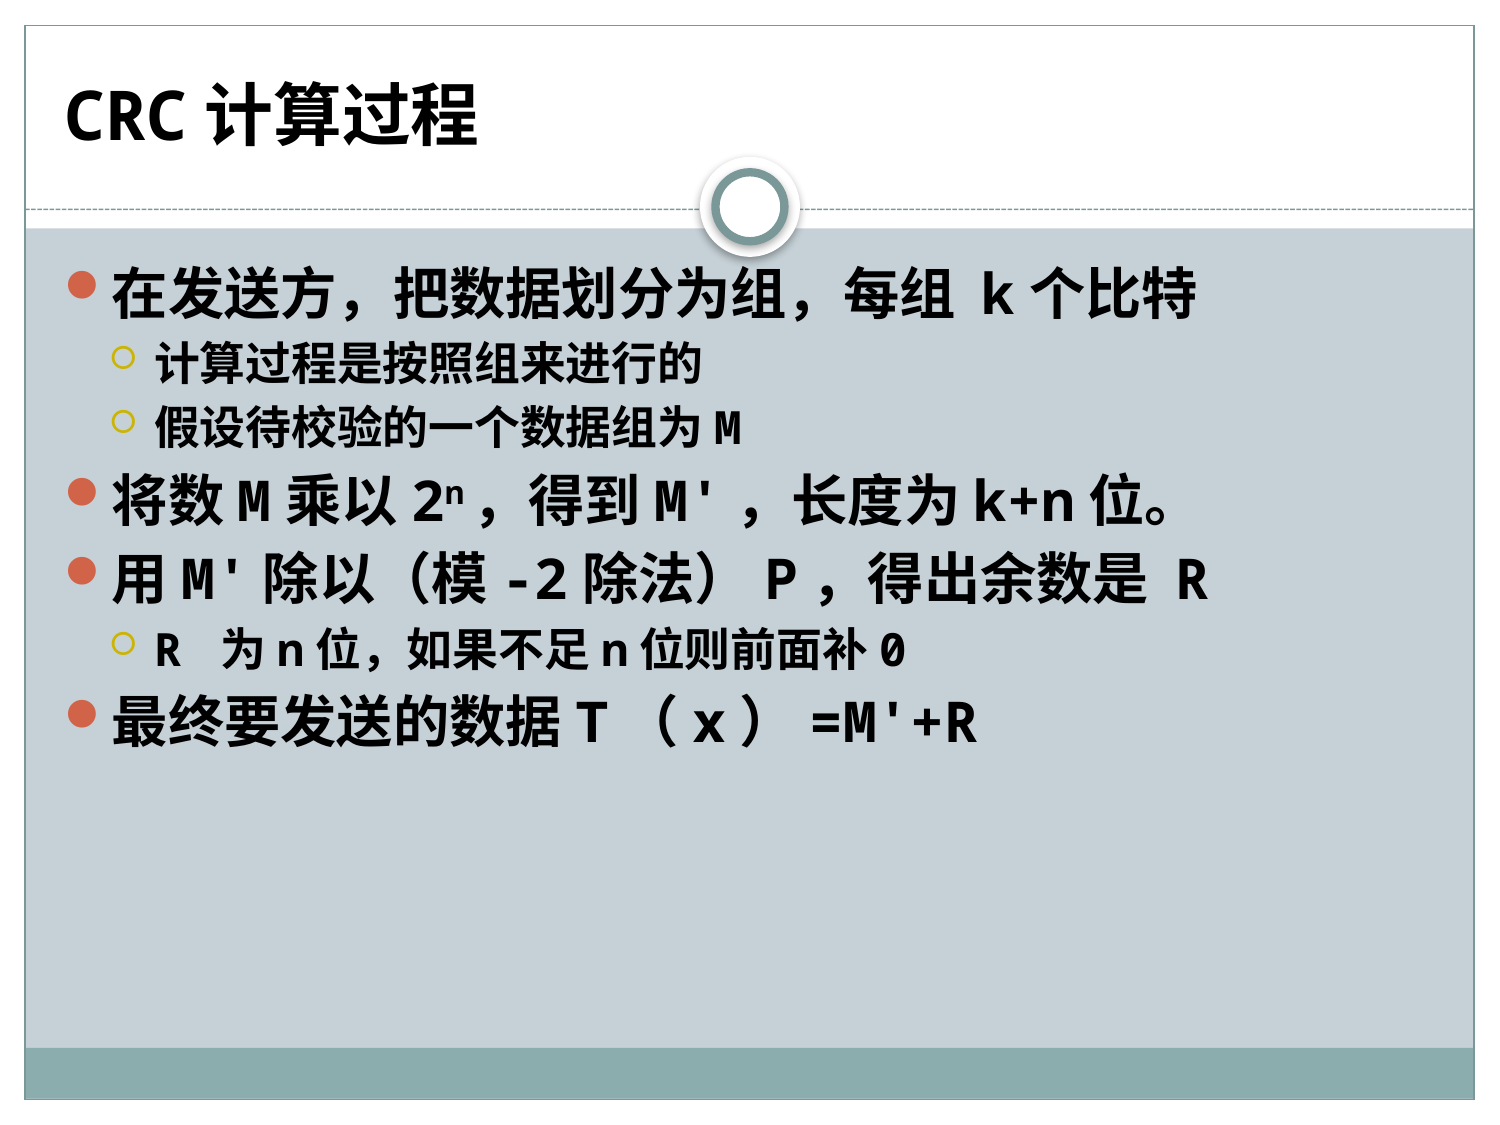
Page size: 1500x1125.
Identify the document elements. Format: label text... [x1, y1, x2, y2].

title CRC计算过程 [49, 37, 1450, 162]
list 在发送方，把数据划分为组，每组 k个比特 计算过程是按照组来进行的 假设待校验的一个数据组为M 将数M乘以2n，得到M'，长度为k+n位。 用M'除以（模-2除法）P，得出余数是 R R 为n位，如果不足n位则前面补0 最终要发送的数据T（x）=M'+R [49, 250, 1445, 1001]
